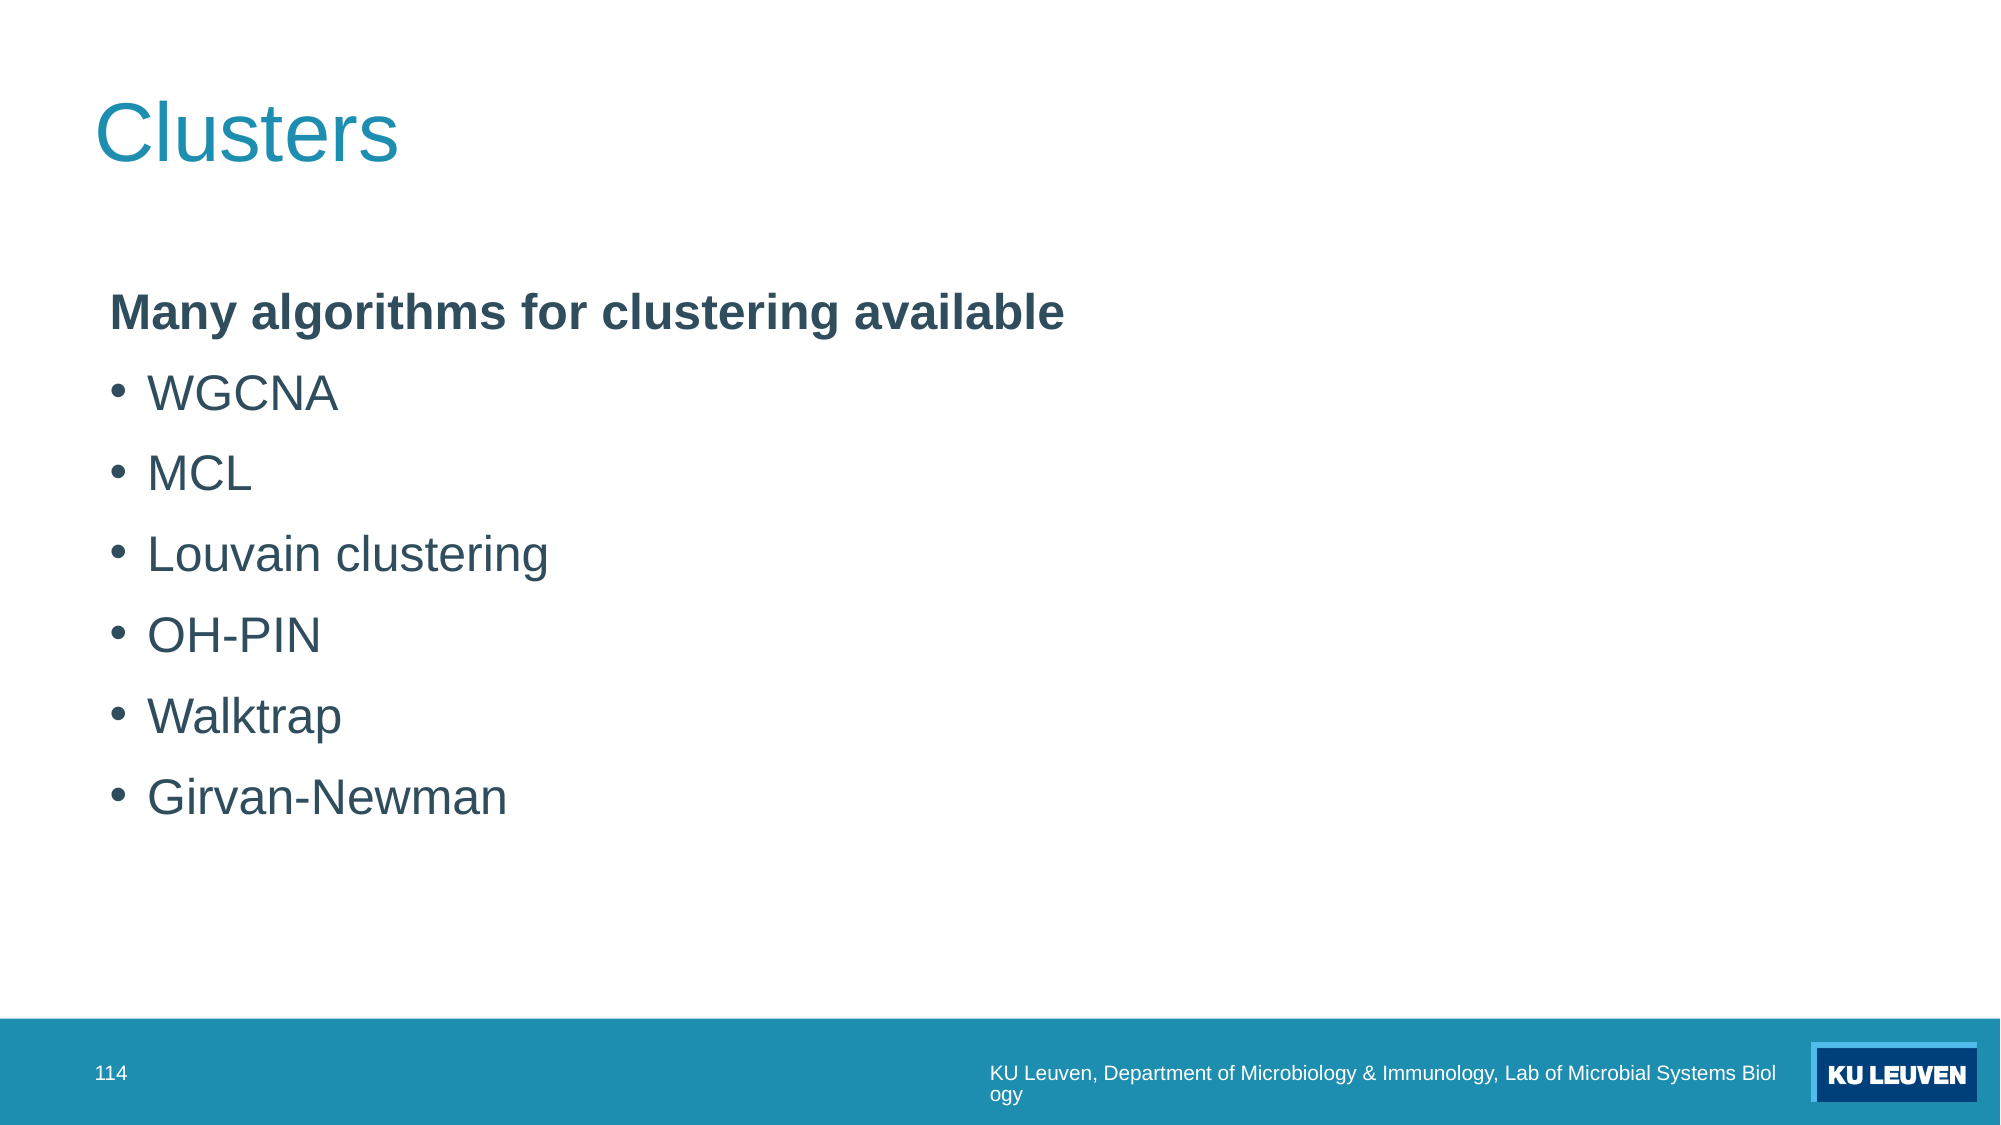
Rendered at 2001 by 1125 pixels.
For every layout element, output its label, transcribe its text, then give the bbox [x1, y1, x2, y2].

title Clusters [94, 33, 1906, 223]
footer KU Leuven, Department of Microbiology & Immunology, Lab of Microbial Systems Biology [989, 1018, 1809, 1125]
list Many algorithms for clustering available WGCNA MCL Louvain clustering OH-PIN Walktrap Girvan-Newman [94, 271, 1906, 1004]
slide_number 114 [94, 1018, 201, 1125]
picture [1811, 1042, 1977, 1102]
